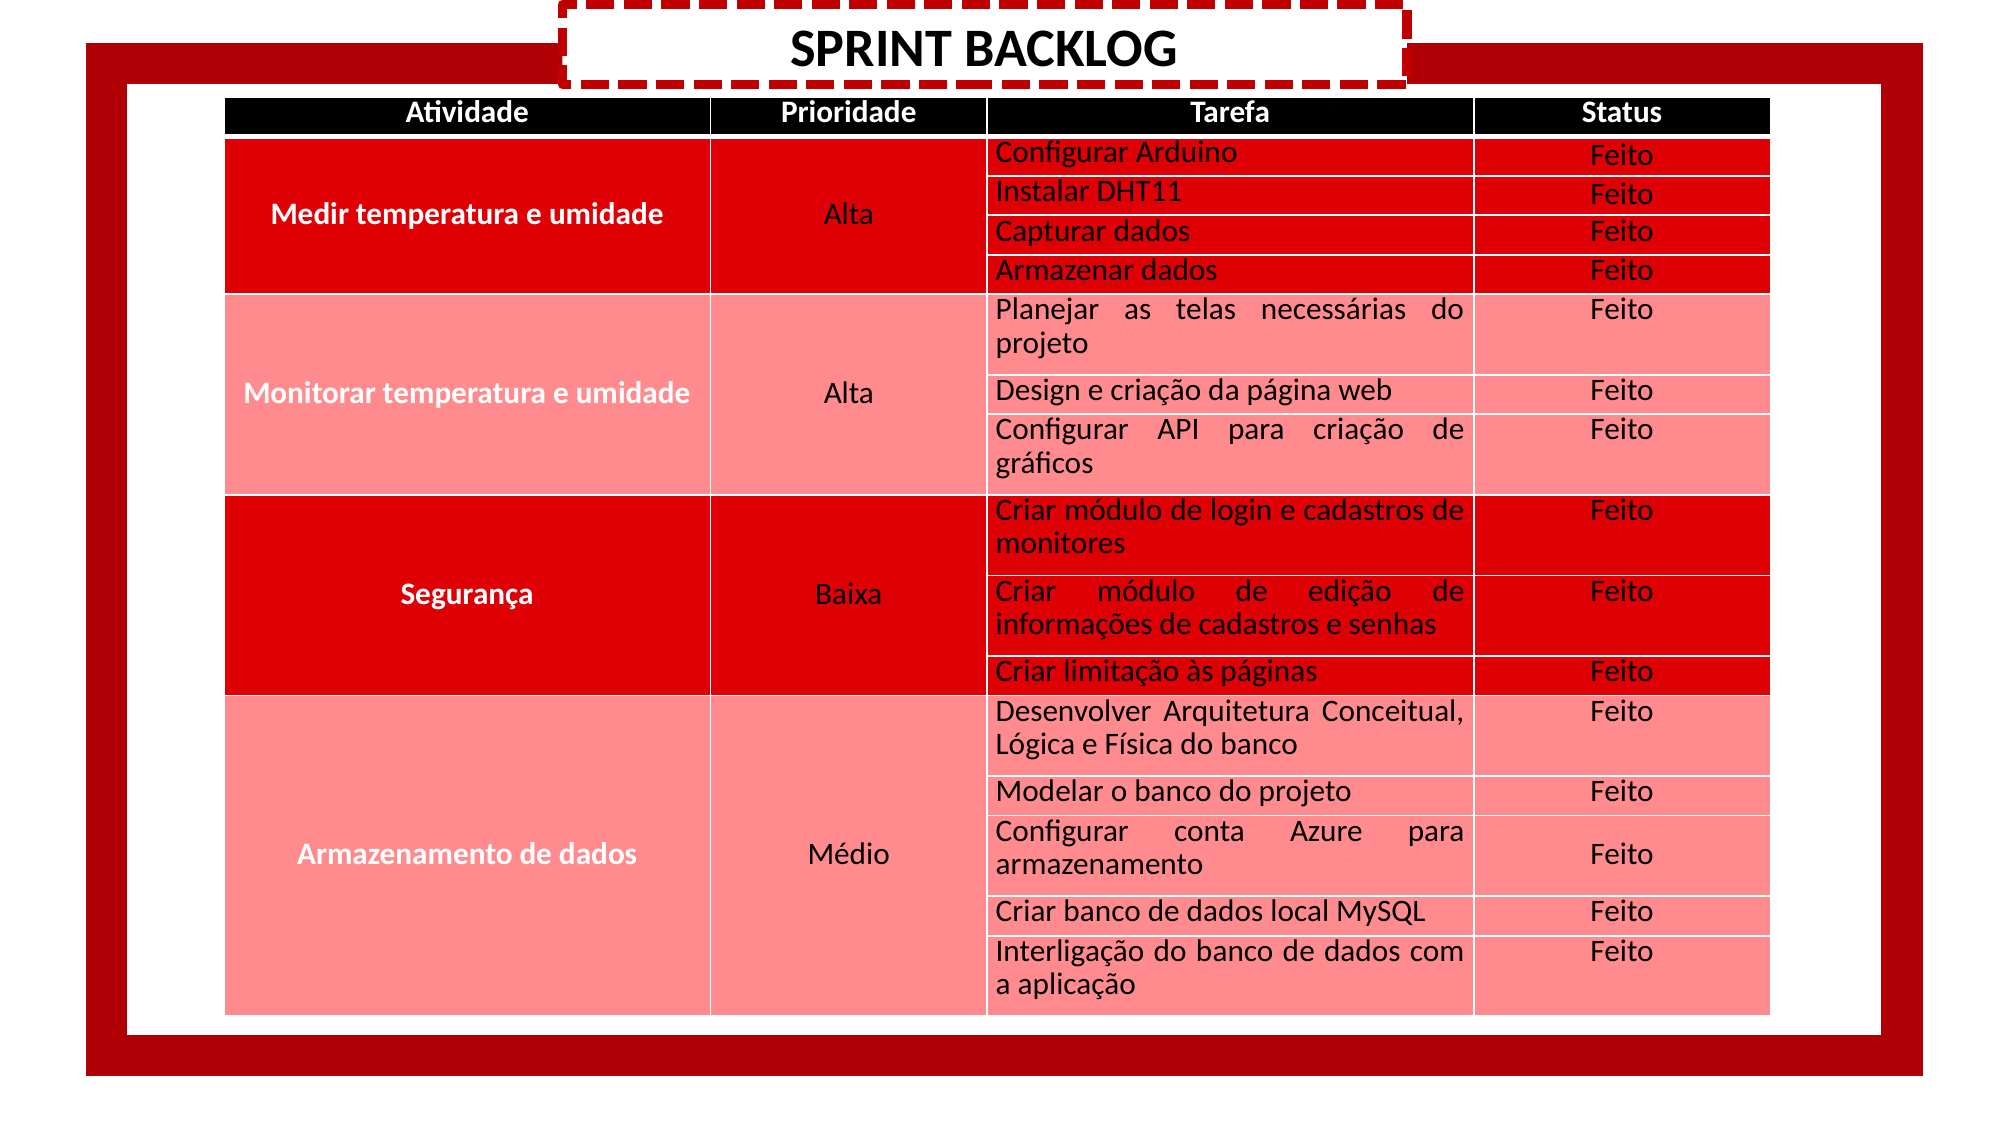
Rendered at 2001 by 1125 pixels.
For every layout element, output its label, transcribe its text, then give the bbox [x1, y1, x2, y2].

table_cell Planejar as telas necessárias do projeto [988, 295, 1473, 374]
text_box [106, 62, 1903, 1057]
table_cell Feito [1475, 376, 1770, 413]
table_cell Feito [1475, 937, 1770, 1015]
table_cell Baixa [711, 496, 986, 695]
table_cell Alta [711, 295, 986, 494]
table_header Atividade [225, 98, 710, 134]
table_cell Modelar o banco do projeto [988, 777, 1473, 815]
table_cell Médio [711, 696, 986, 1015]
table_cell Instalar DHT11 [988, 177, 1473, 214]
table_cell Feito [1475, 576, 1770, 655]
table_cell Criar banco de dados local MySQL [988, 897, 1473, 935]
table_cell Interligação do banco de dados com a aplicação [988, 937, 1473, 1015]
table_cell Criar limitação às páginas [988, 657, 1473, 695]
table_cell Segurança [225, 496, 710, 695]
table_cell Feito [1475, 897, 1770, 935]
table_cell Configurar conta Azure para armazenamento [988, 816, 1473, 895]
table_cell Armazenar dados [988, 256, 1473, 293]
table_cell Design e criação da página web [988, 376, 1473, 413]
table_cell Armazenamento de dados [225, 696, 710, 1015]
table_cell Capturar dados [988, 216, 1473, 254]
table_cell Feito [1475, 496, 1770, 575]
table_header Status [1475, 98, 1770, 134]
table_header Tarefa [988, 98, 1473, 134]
table_cell Configurar Arduino [988, 139, 1473, 175]
table_cell Feito [1475, 295, 1770, 374]
table_cell Feito [1475, 216, 1770, 254]
table_cell Medir temperatura e umidade [225, 139, 710, 293]
table_cell Configurar API para criação de gráficos [988, 415, 1473, 494]
table_cell Criar módulo de login e cadastros de monitores [988, 496, 1473, 575]
table_cell Monitorar temperatura e umidade [225, 295, 710, 494]
table_cell Feito [1475, 415, 1770, 494]
table_cell Criar módulo de edição de informações de cadastros e senhas [988, 576, 1473, 655]
table_cell Feito [1475, 657, 1770, 695]
table_header Prioridade [711, 98, 986, 134]
table_cell Feito [1475, 696, 1770, 775]
table_cell Alta [711, 139, 986, 293]
table_cell Feito [1475, 177, 1770, 214]
text_box SPRINT BACKLOG [562, 4, 1407, 85]
table_cell Feito [1475, 256, 1770, 293]
table_cell Feito [1475, 816, 1770, 895]
table_cell Desenvolver Arquitetura Conceitual, Lógica e Física do banco [988, 696, 1473, 775]
table_cell Feito [1475, 777, 1770, 815]
table_cell Feito [1475, 139, 1770, 175]
